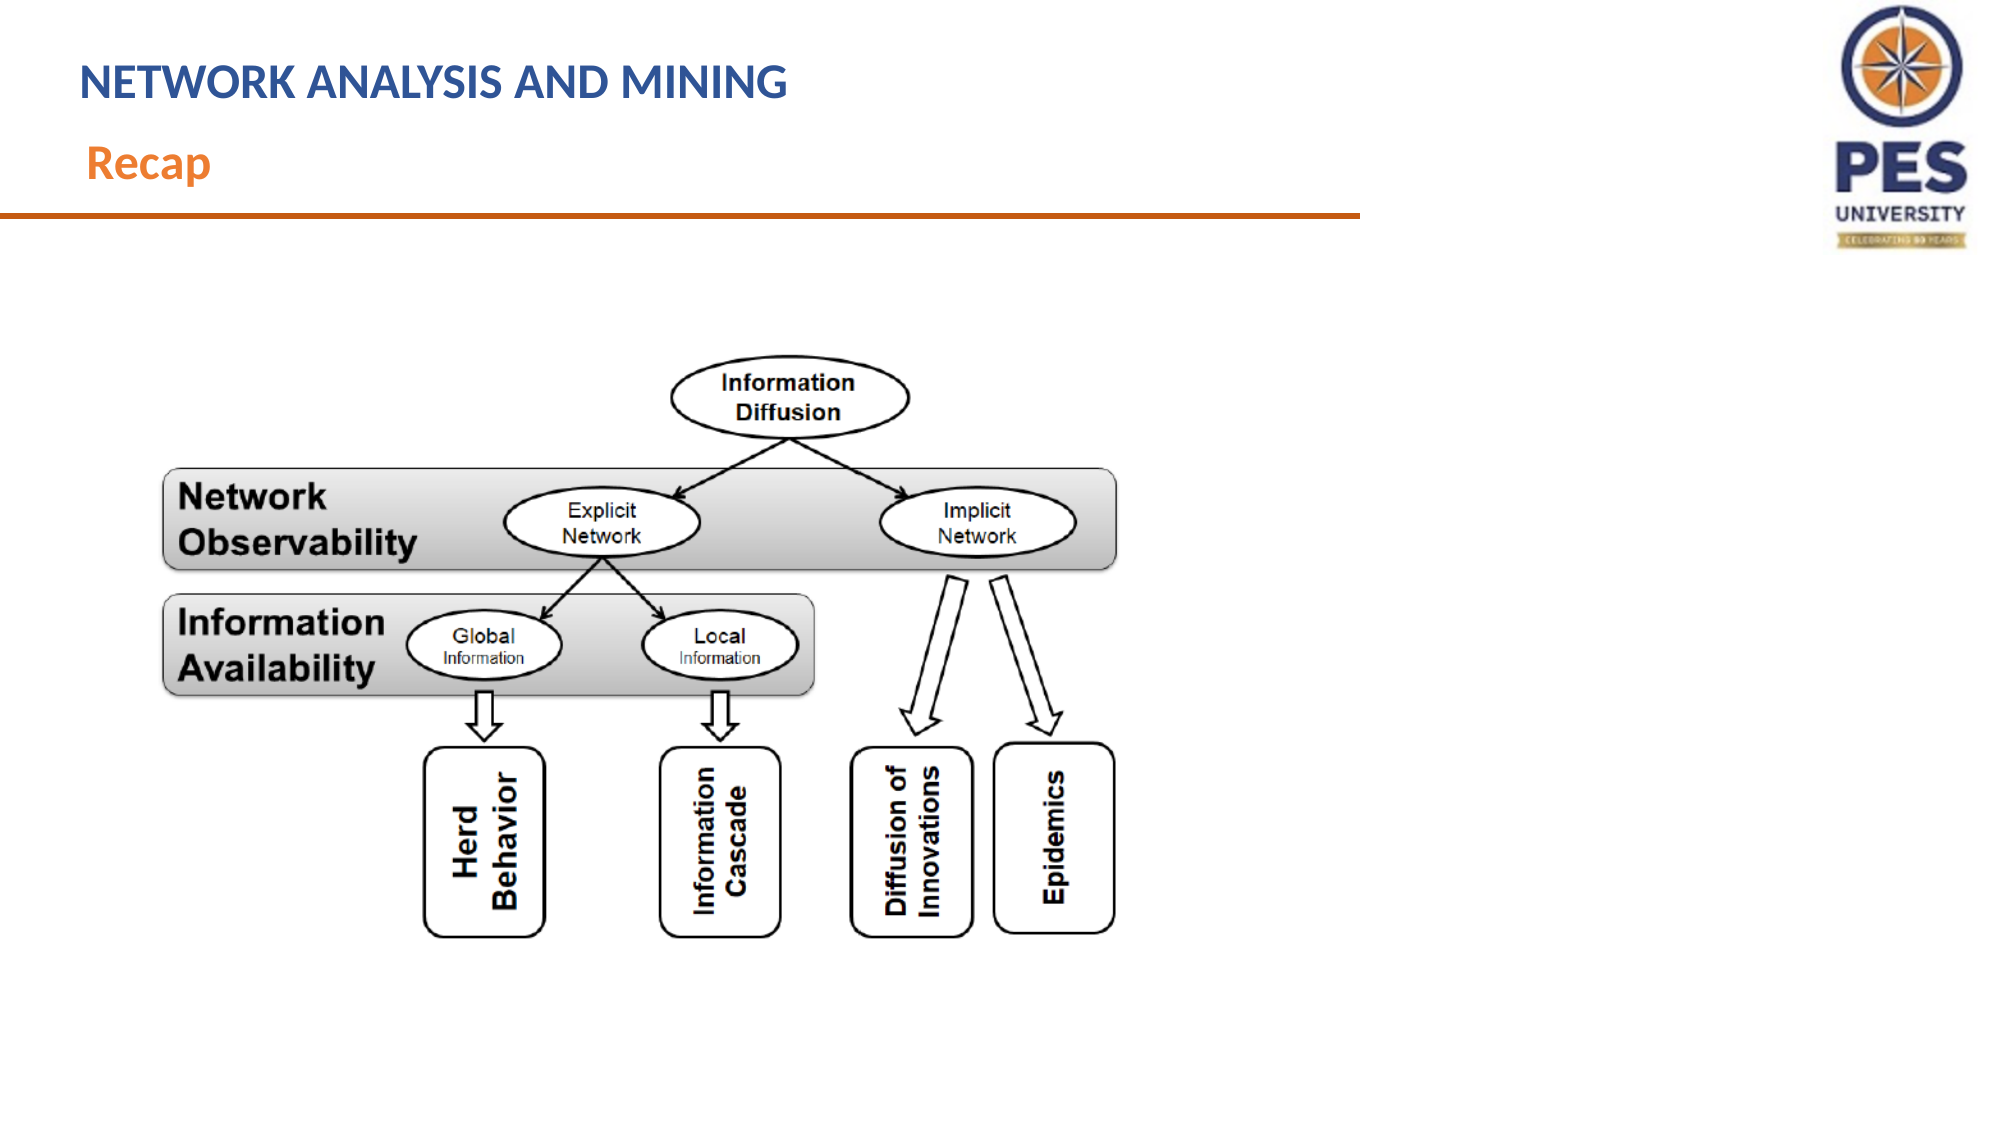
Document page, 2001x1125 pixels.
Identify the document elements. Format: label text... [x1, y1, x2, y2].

text_box NETWORK ANALYSIS AND MINING [64, 41, 1295, 117]
picture [1799, 0, 2000, 257]
text_box Recap [71, 122, 1384, 198]
picture [91, 314, 1130, 940]
